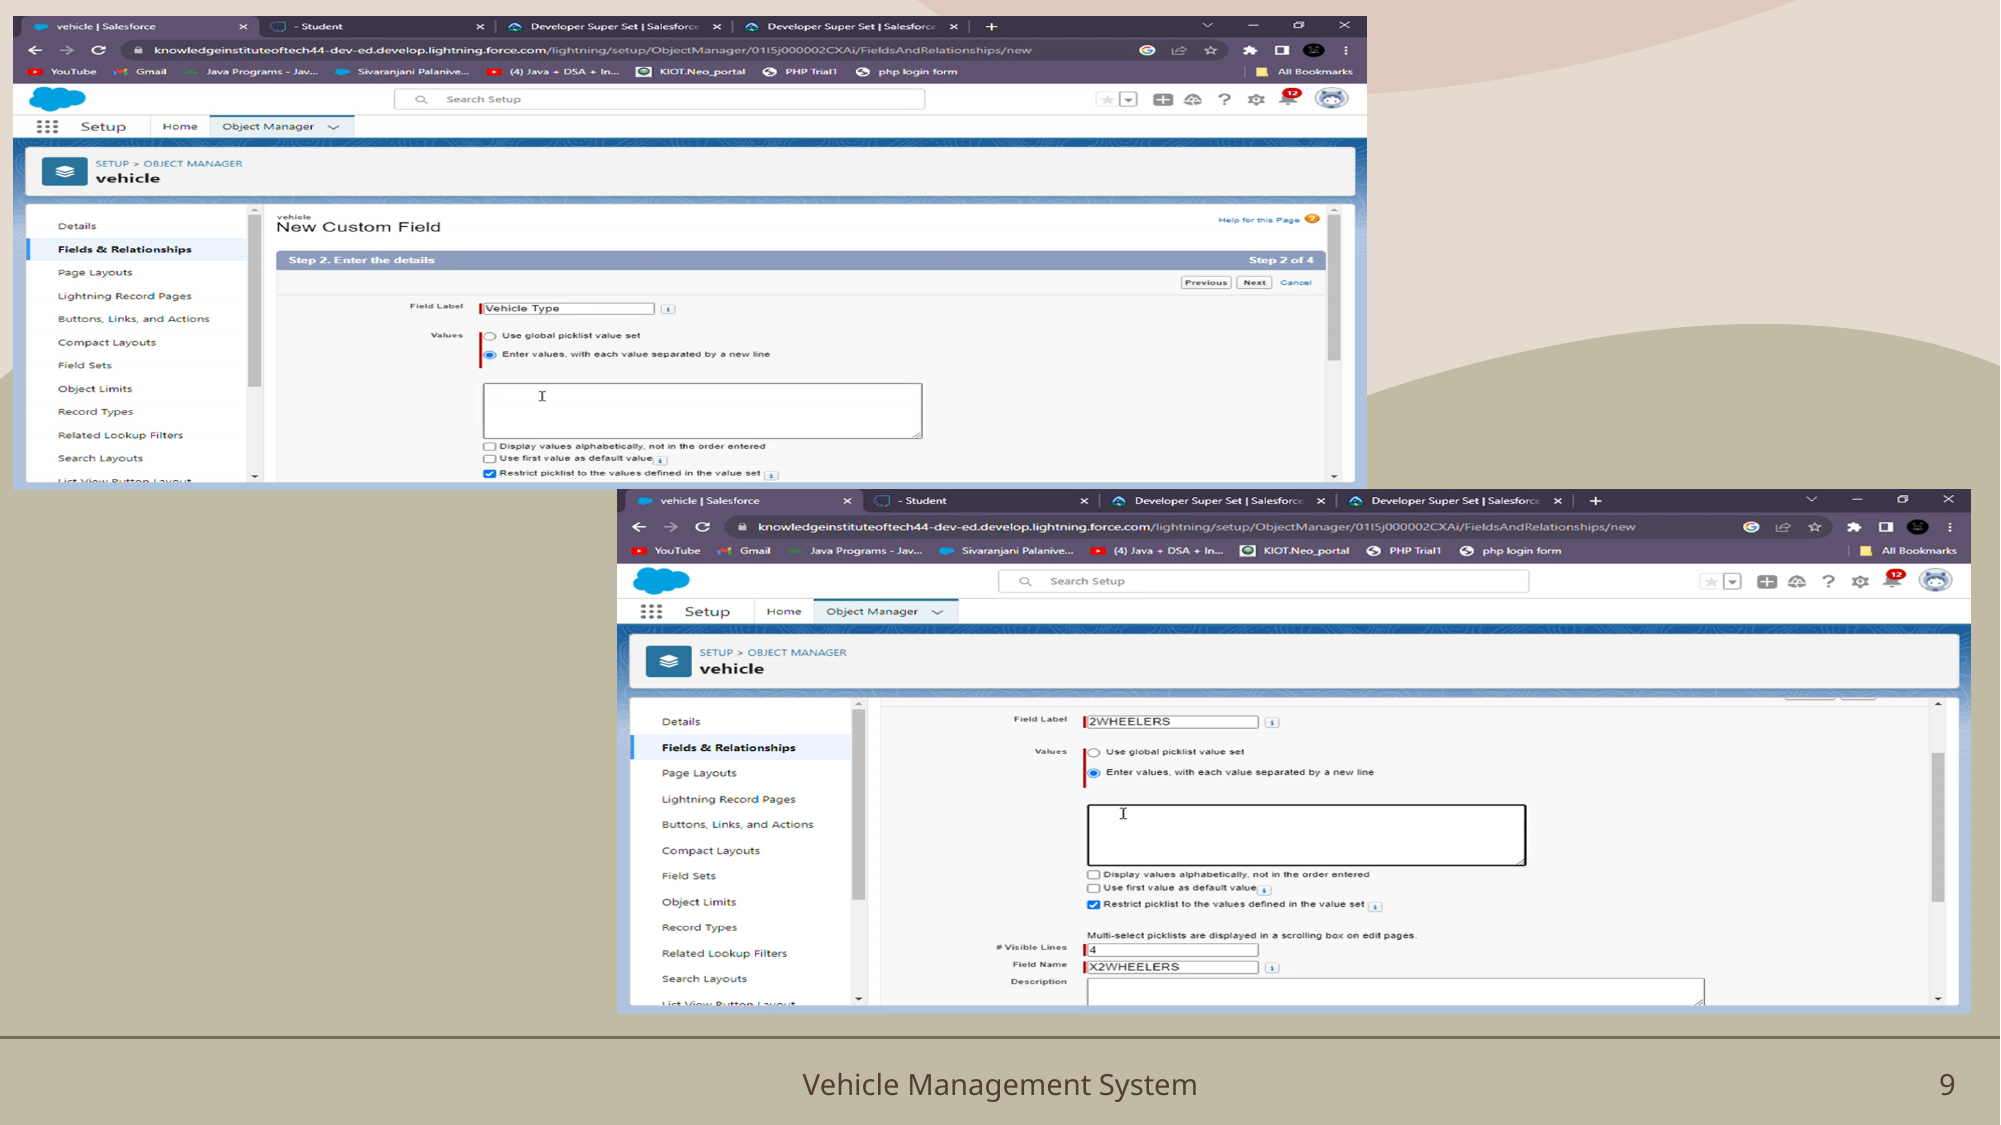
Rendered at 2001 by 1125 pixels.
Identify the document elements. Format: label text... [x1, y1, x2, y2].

picture [13, 16, 1971, 1014]
footer Vehicle Management System [718, 1060, 1283, 1112]
slide_number 9 [1808, 1060, 1971, 1112]
